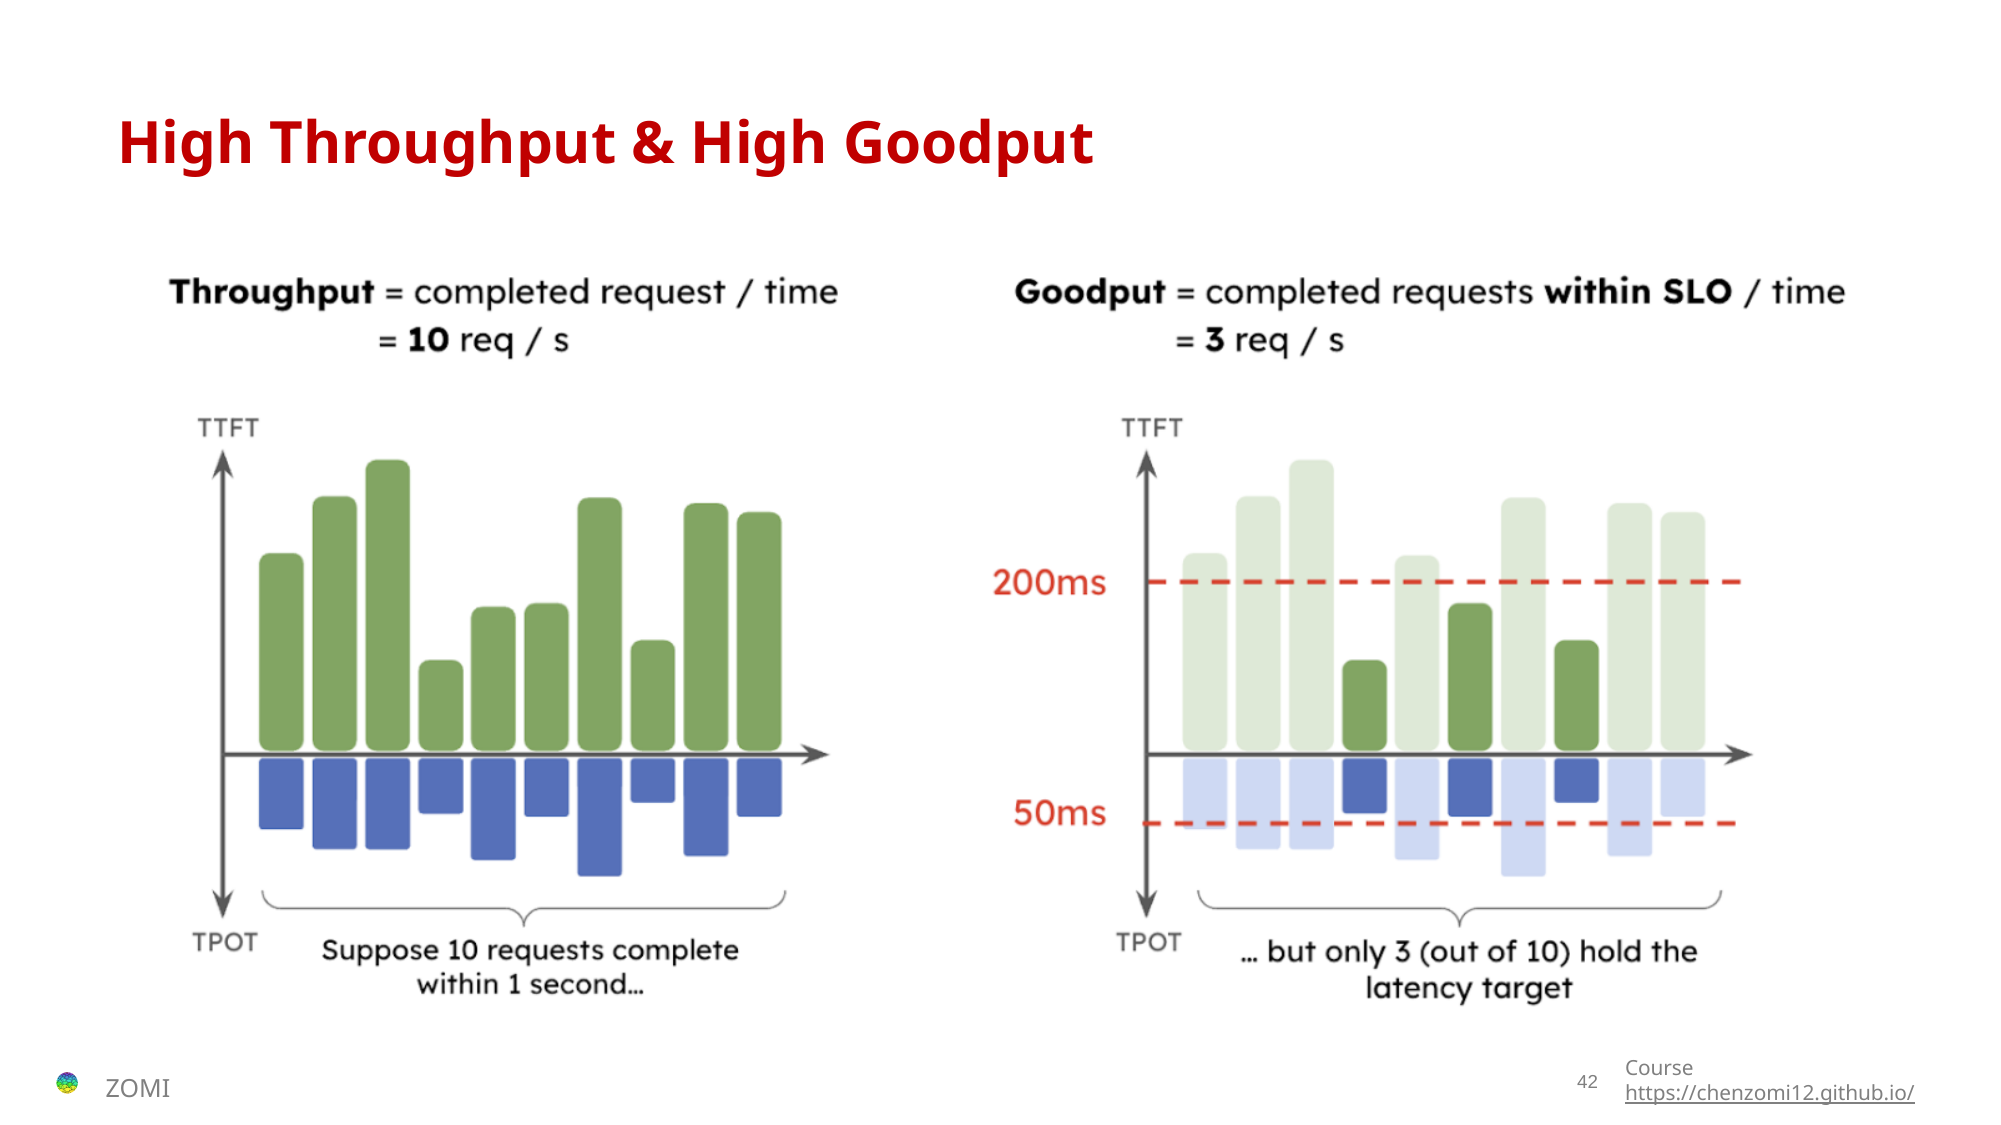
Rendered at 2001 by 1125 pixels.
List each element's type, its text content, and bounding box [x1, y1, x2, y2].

picture [102, 235, 1878, 1034]
picture [57, 1073, 77, 1093]
title High Throughput & High Goodput [102, 91, 1901, 189]
